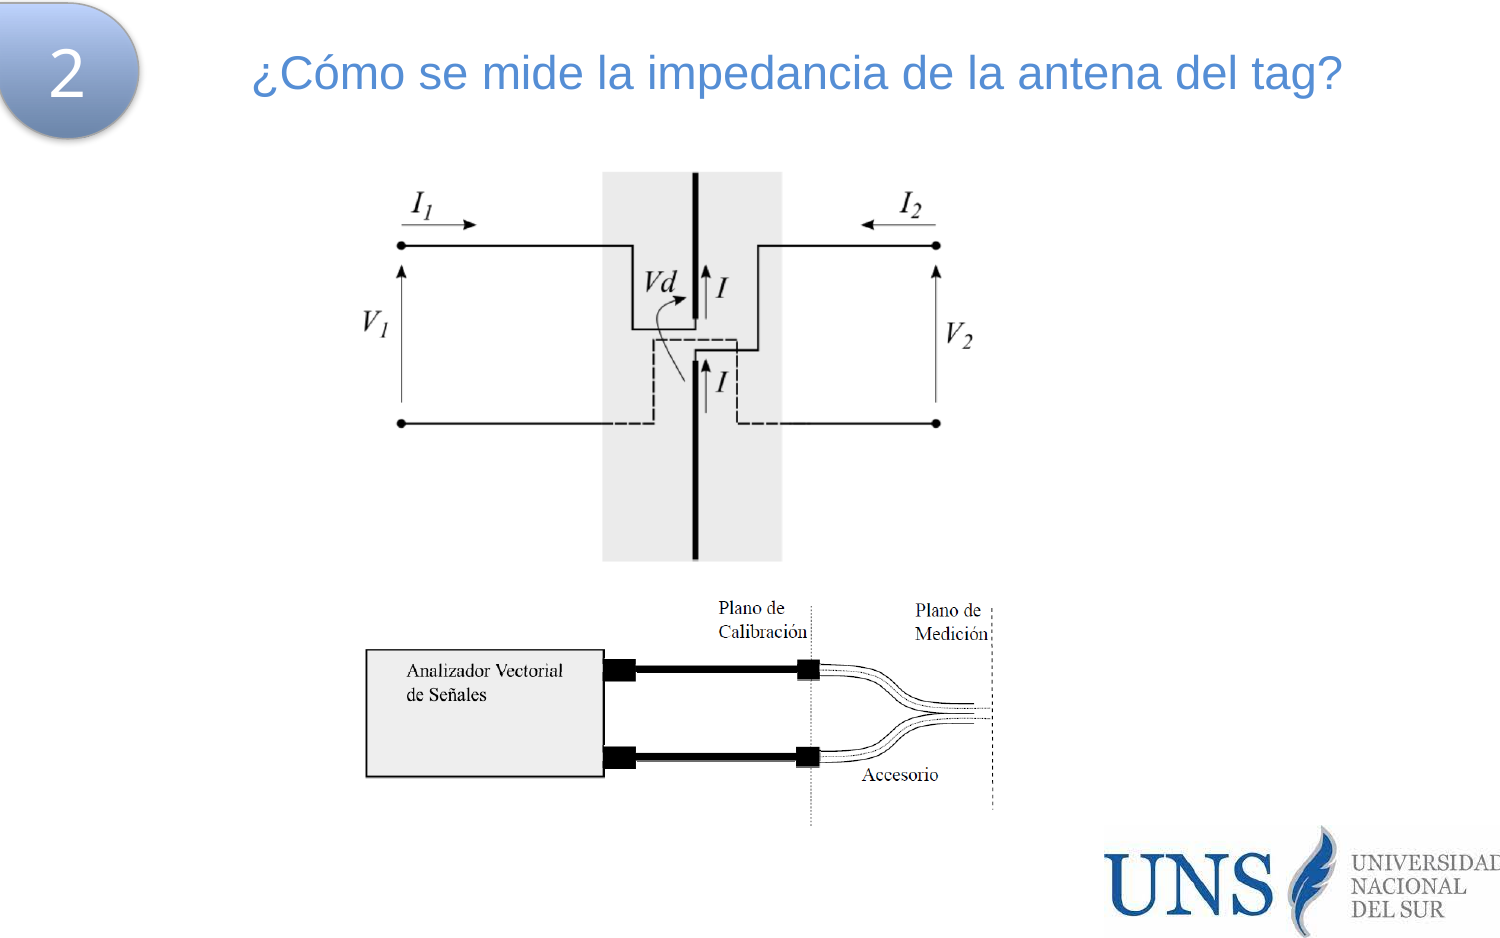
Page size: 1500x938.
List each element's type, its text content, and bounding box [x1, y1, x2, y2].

picture [1104, 824, 1500, 938]
picture [336, 114, 1018, 846]
text_box 2 [0, 2, 140, 140]
title ¿Cómo se mide la impedancia de la antena del tag? [159, 16, 1436, 126]
